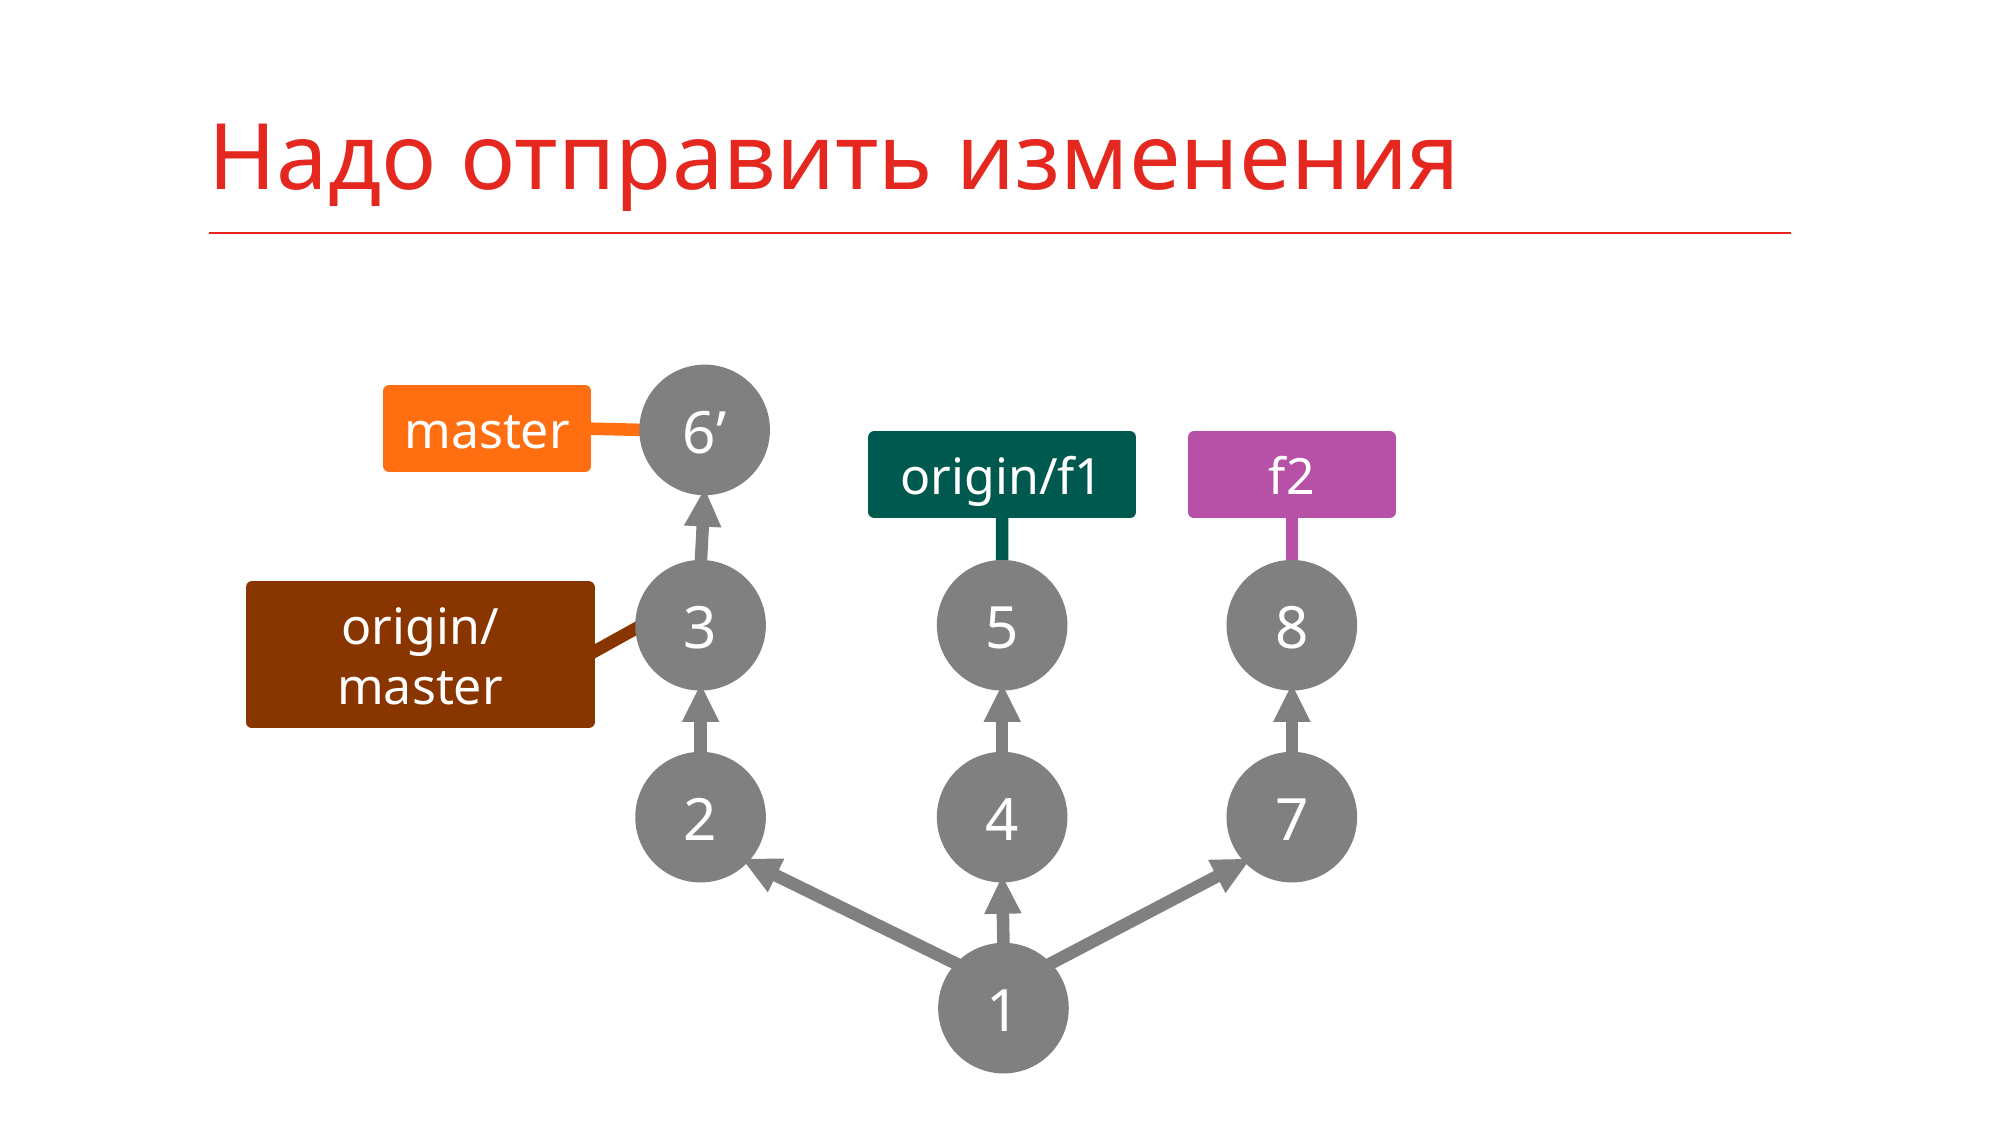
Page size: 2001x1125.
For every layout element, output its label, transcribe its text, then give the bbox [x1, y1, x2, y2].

text_box 2 [641, 758, 760, 877]
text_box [742, 858, 962, 967]
text_box 6’ [645, 370, 764, 489]
text_box 1 [944, 949, 1063, 1068]
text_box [1045, 858, 1251, 967]
text_box 8 [1232, 566, 1351, 685]
text_box 3 [641, 566, 760, 685]
text_box origin/master [251, 587, 589, 723]
text_box f2 [1194, 437, 1390, 512]
text_box 7 [1232, 758, 1351, 877]
text_box 5 [943, 566, 1062, 685]
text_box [700, 488, 705, 567]
text_box 4 [943, 758, 1062, 877]
title Надо отправить изменения [208, 54, 1792, 232]
text_box master [389, 391, 586, 466]
text_box origin/f1 [874, 437, 1130, 512]
